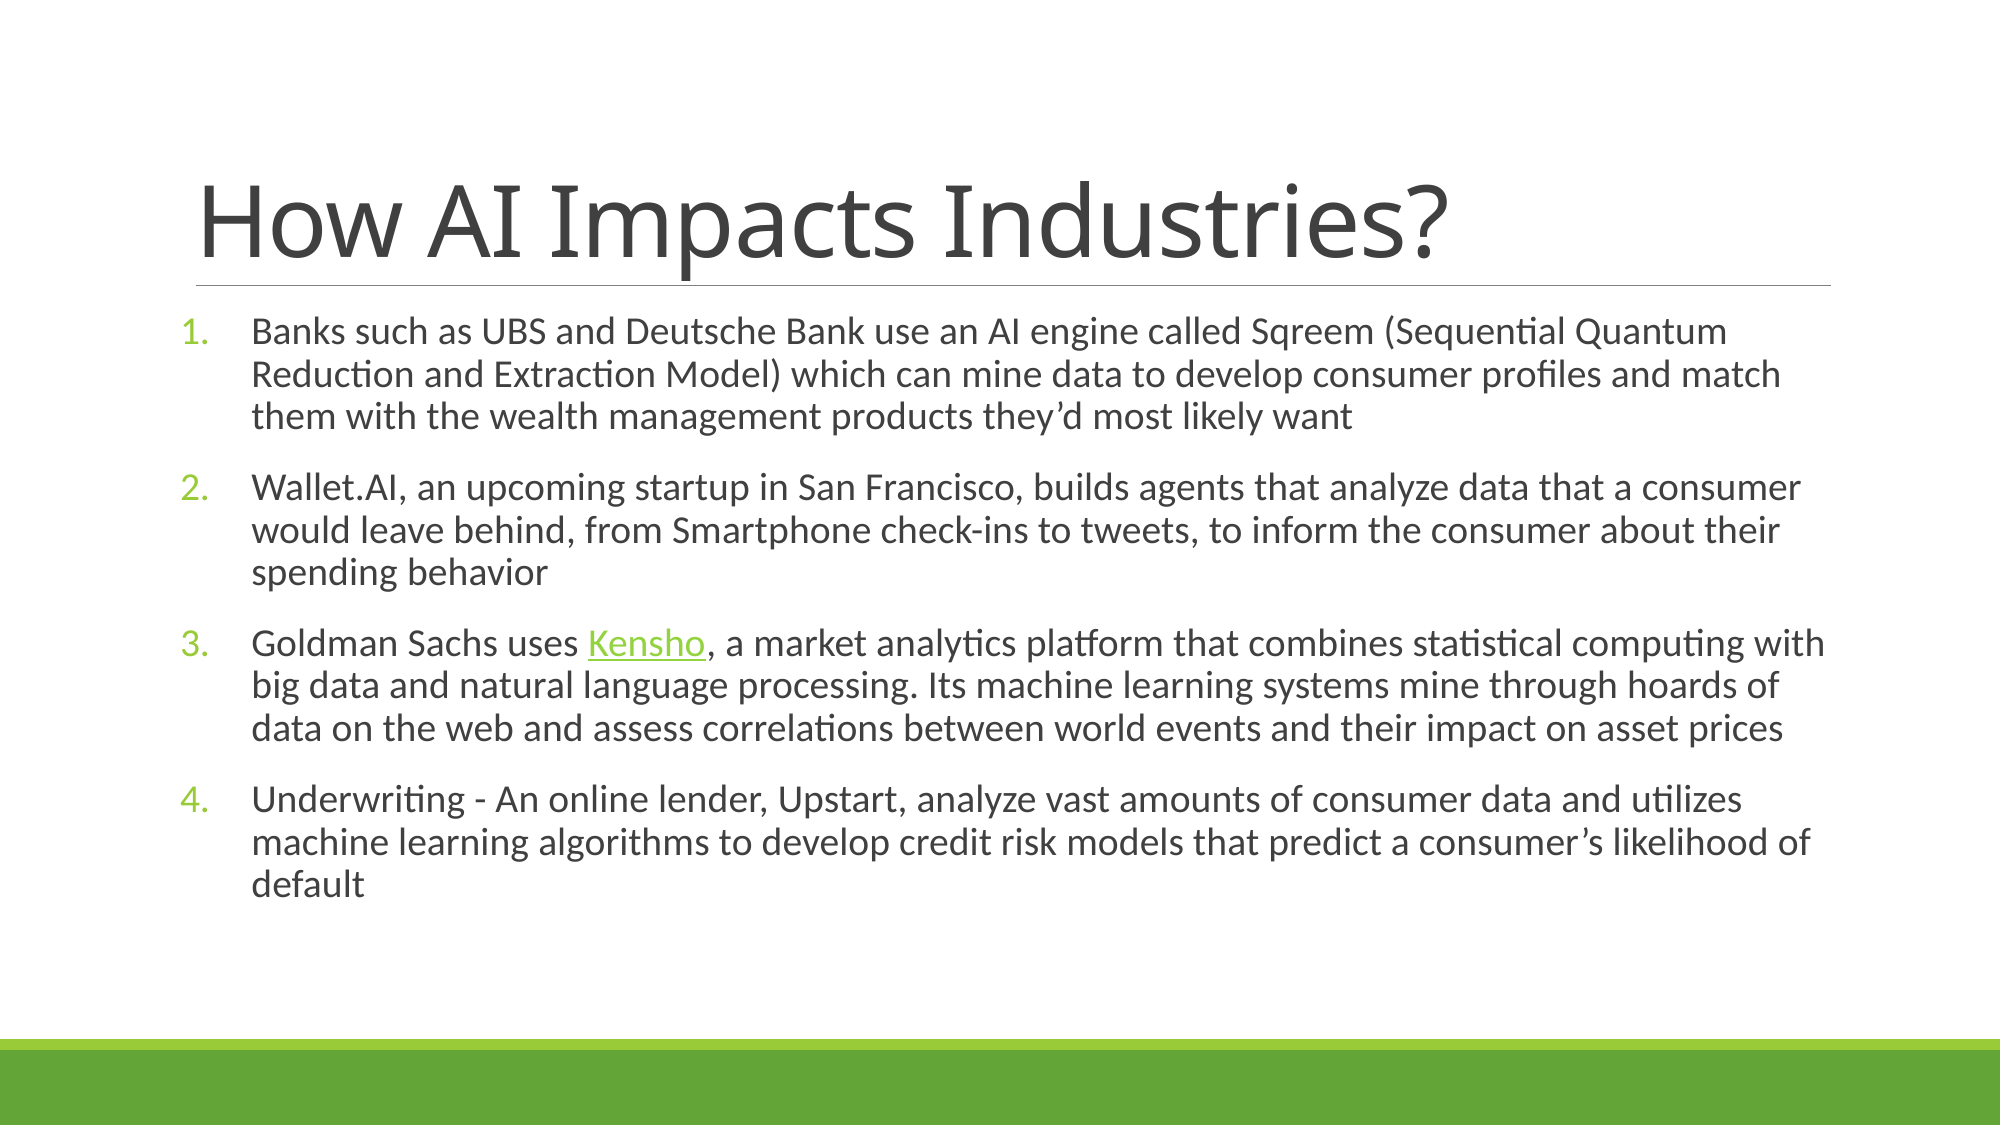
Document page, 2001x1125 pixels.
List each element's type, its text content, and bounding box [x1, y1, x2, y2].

list Banks such as UBS and Deutsche Bank use an AI engine called Sqreem (Sequential Quantum Reduction and Extraction Model) which can mine data to develop consumer profiles and match them with the wealth management products they’d most likely want Wallet.AI, an upcoming startup in San Francisco, builds agents that analyze data that a consumer would leave behind, from Smartphone check-ins to tweets, to inform the consumer about their spending behavior Goldman Sachs uses Kensho, a market analytics platform that combines statistical computing with big data and natural language processing. Its machine learning systems mine through hoards of data on the web and assess correlations between world events and their impact on asset prices Underwriting - An online lender, Upstart, analyze vast amounts of consumer data and utilizes machine learning algorithms to develop credit risk models that predict a consumer’s likelihood of default [180, 302, 1830, 963]
title How AI Impacts Industries? [180, 47, 1830, 285]
